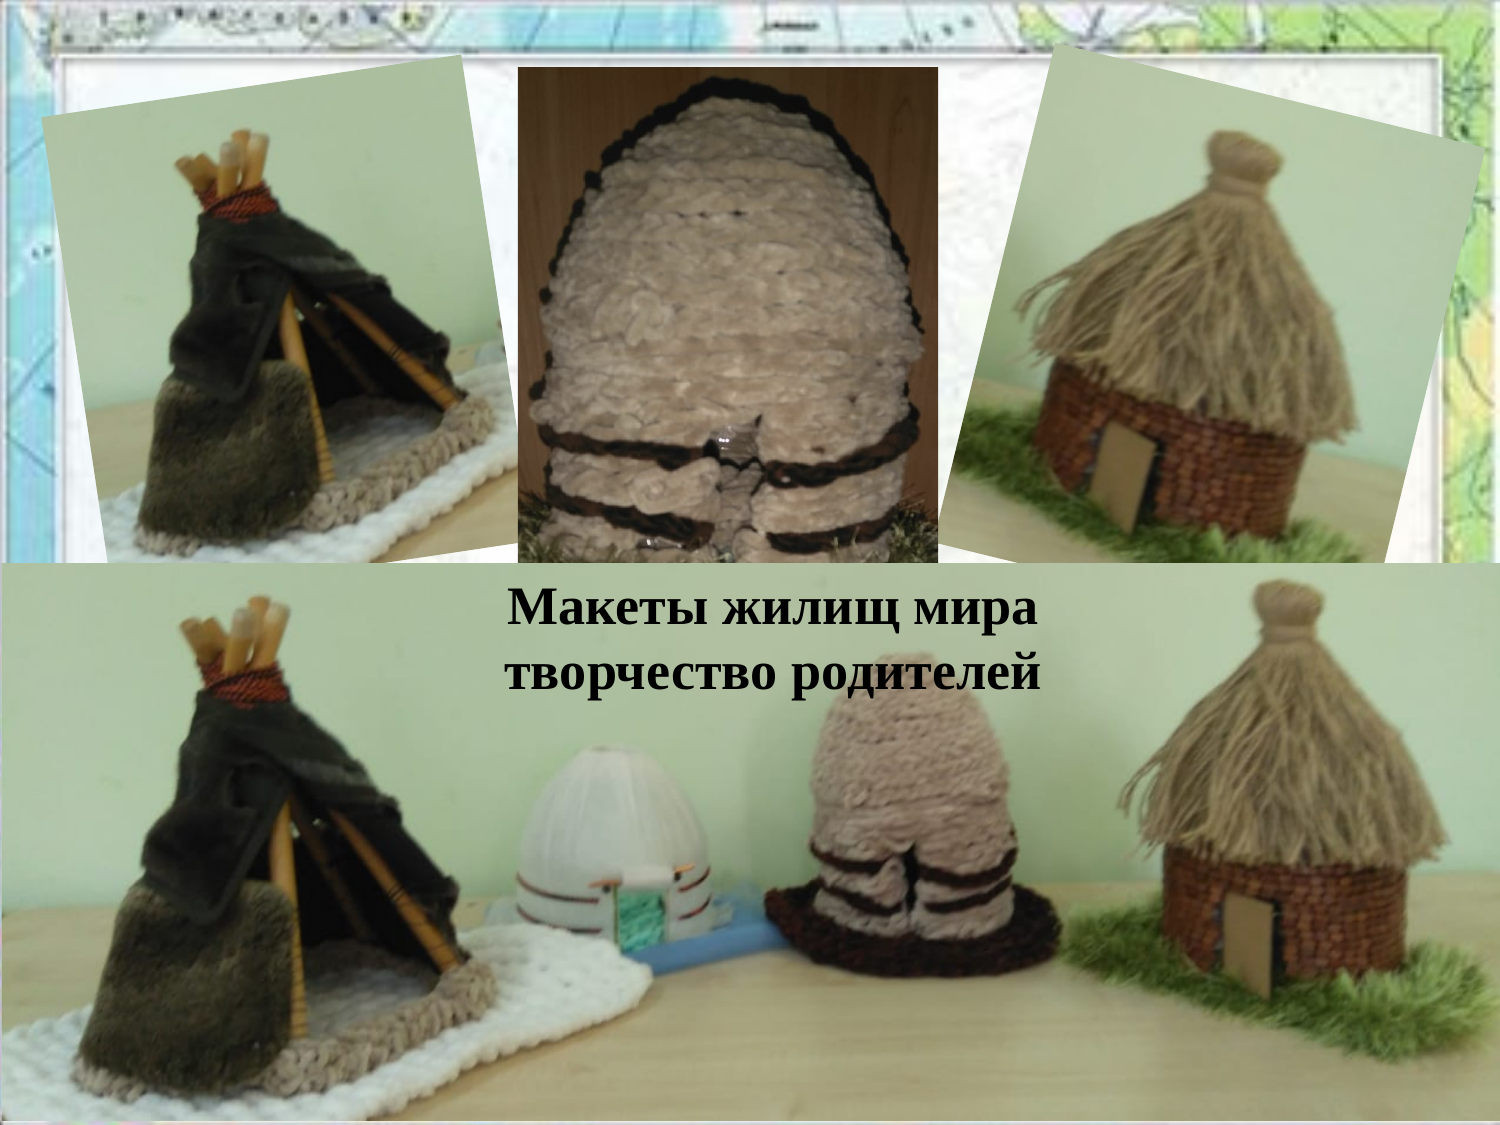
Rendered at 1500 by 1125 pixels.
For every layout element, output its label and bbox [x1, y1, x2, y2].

list [74, 82, 500, 561]
picture [0, 0, 1500, 1125]
